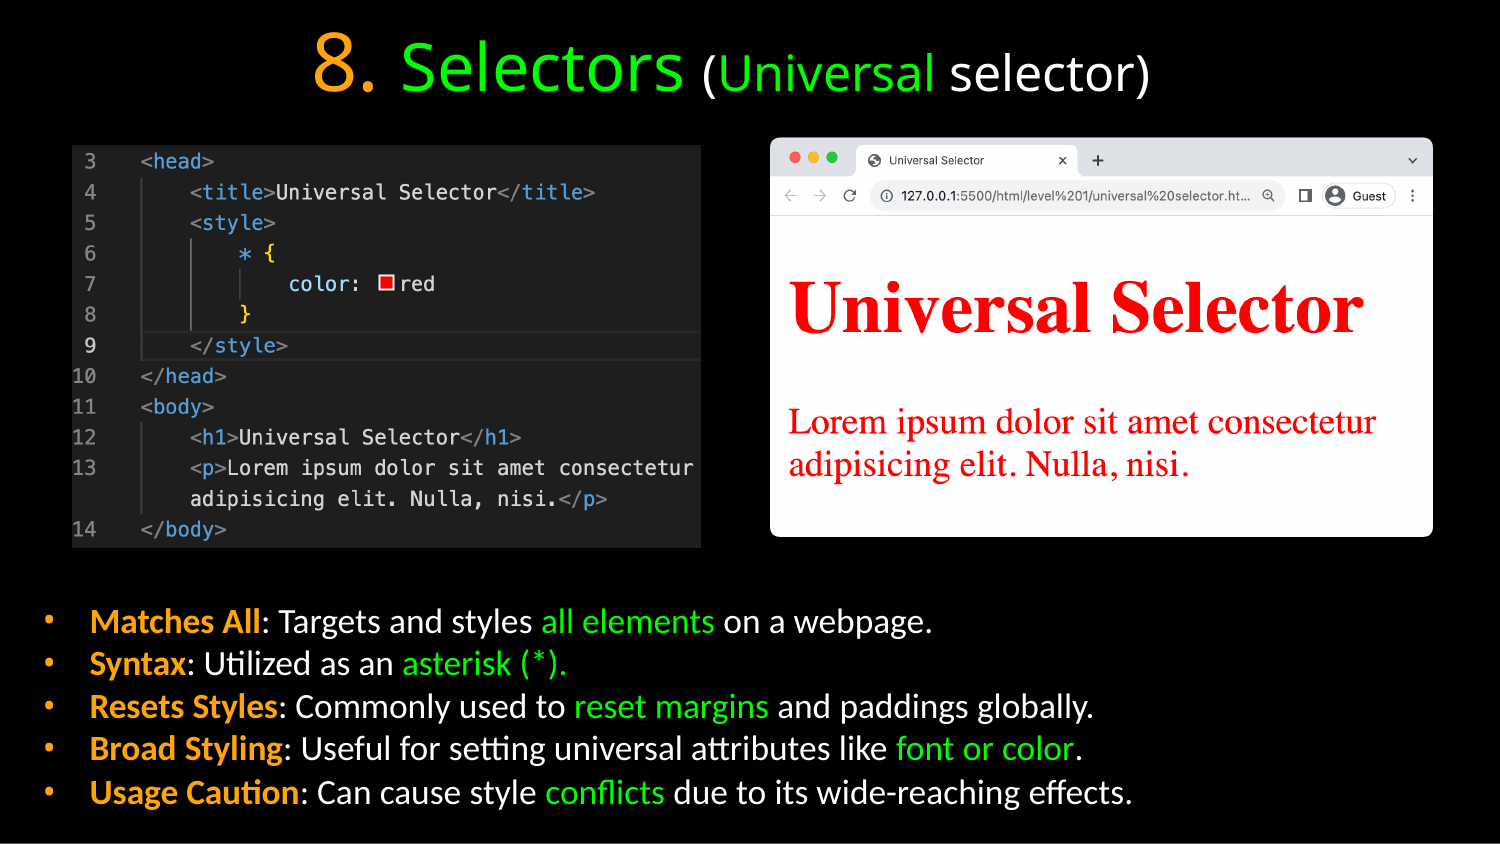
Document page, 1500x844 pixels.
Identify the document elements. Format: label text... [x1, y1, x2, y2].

title 8. Selectors (Universal selector) [309, 23, 1192, 165]
picture [758, 127, 1442, 548]
text_box Matches All: Targets and styles all elements on a webpage. Syntax: Utilized as an asterisk (*). Resets Styles: Commonly used to reset margins and paddings globally. Broad Styling: Useful for setting universal attributes like font or color. Usage Caution: Can cause style conflicts due to its wide-reaching effects. [40, 596, 1140, 812]
picture [71, 145, 701, 549]
